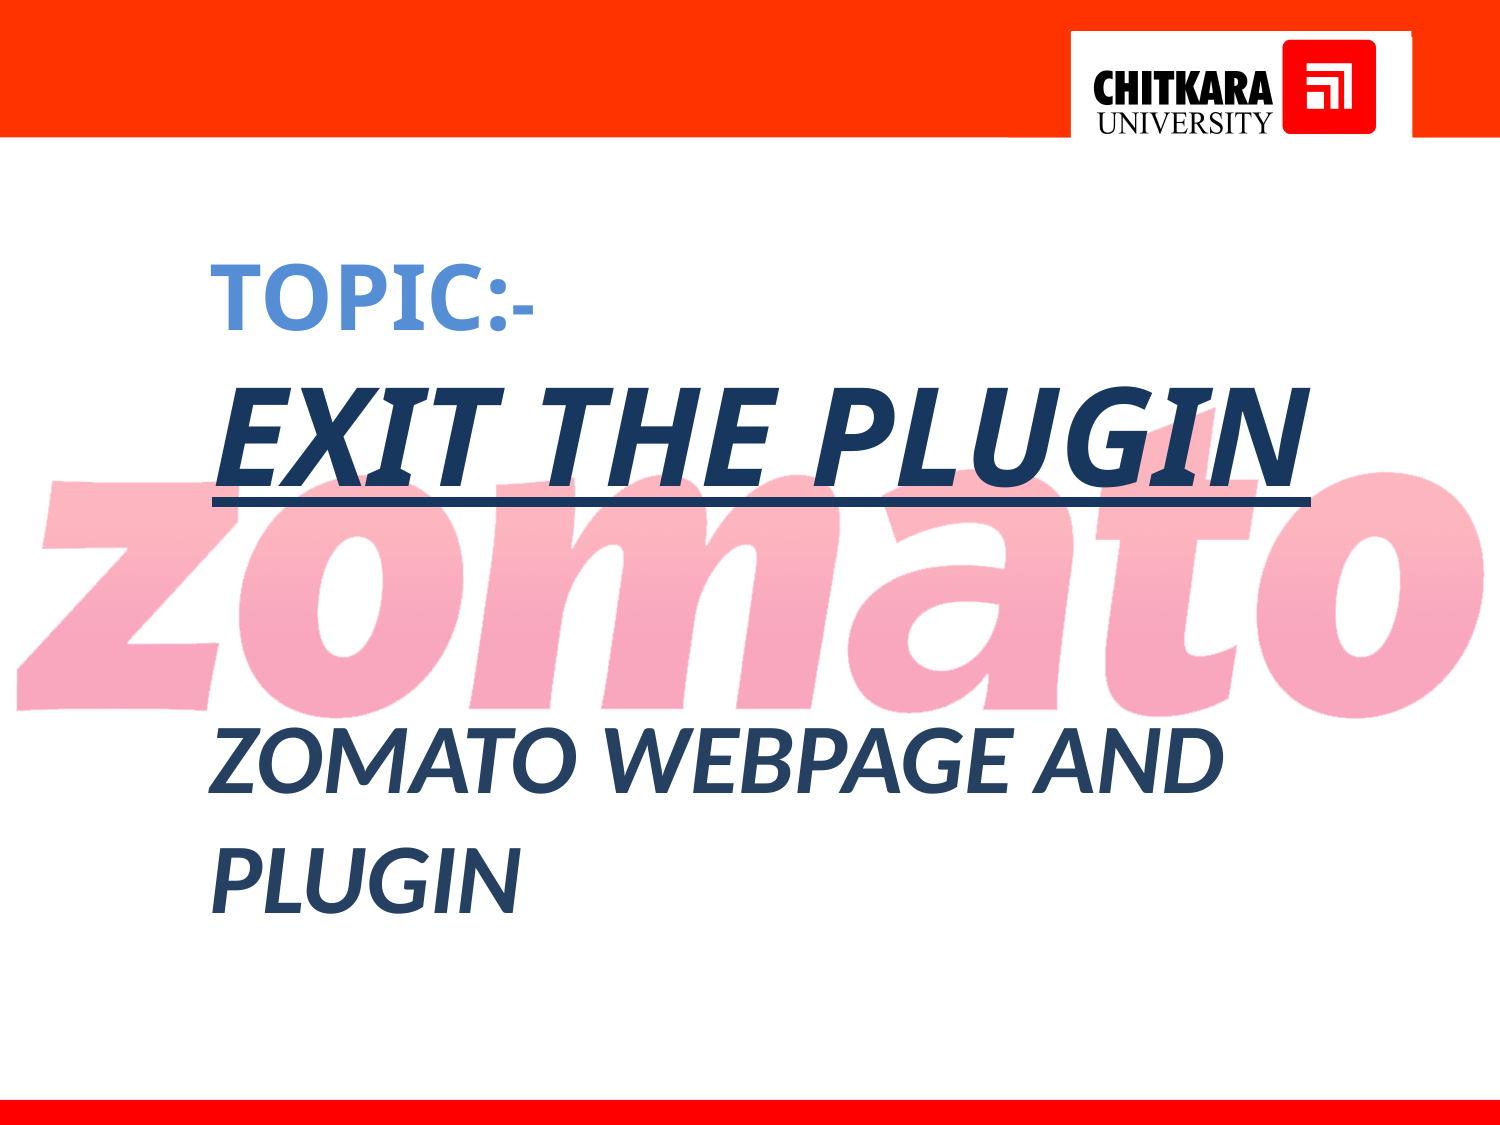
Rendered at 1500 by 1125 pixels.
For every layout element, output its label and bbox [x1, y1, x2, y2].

picture [1074, 37, 1391, 138]
picture [0, 37, 1500, 985]
